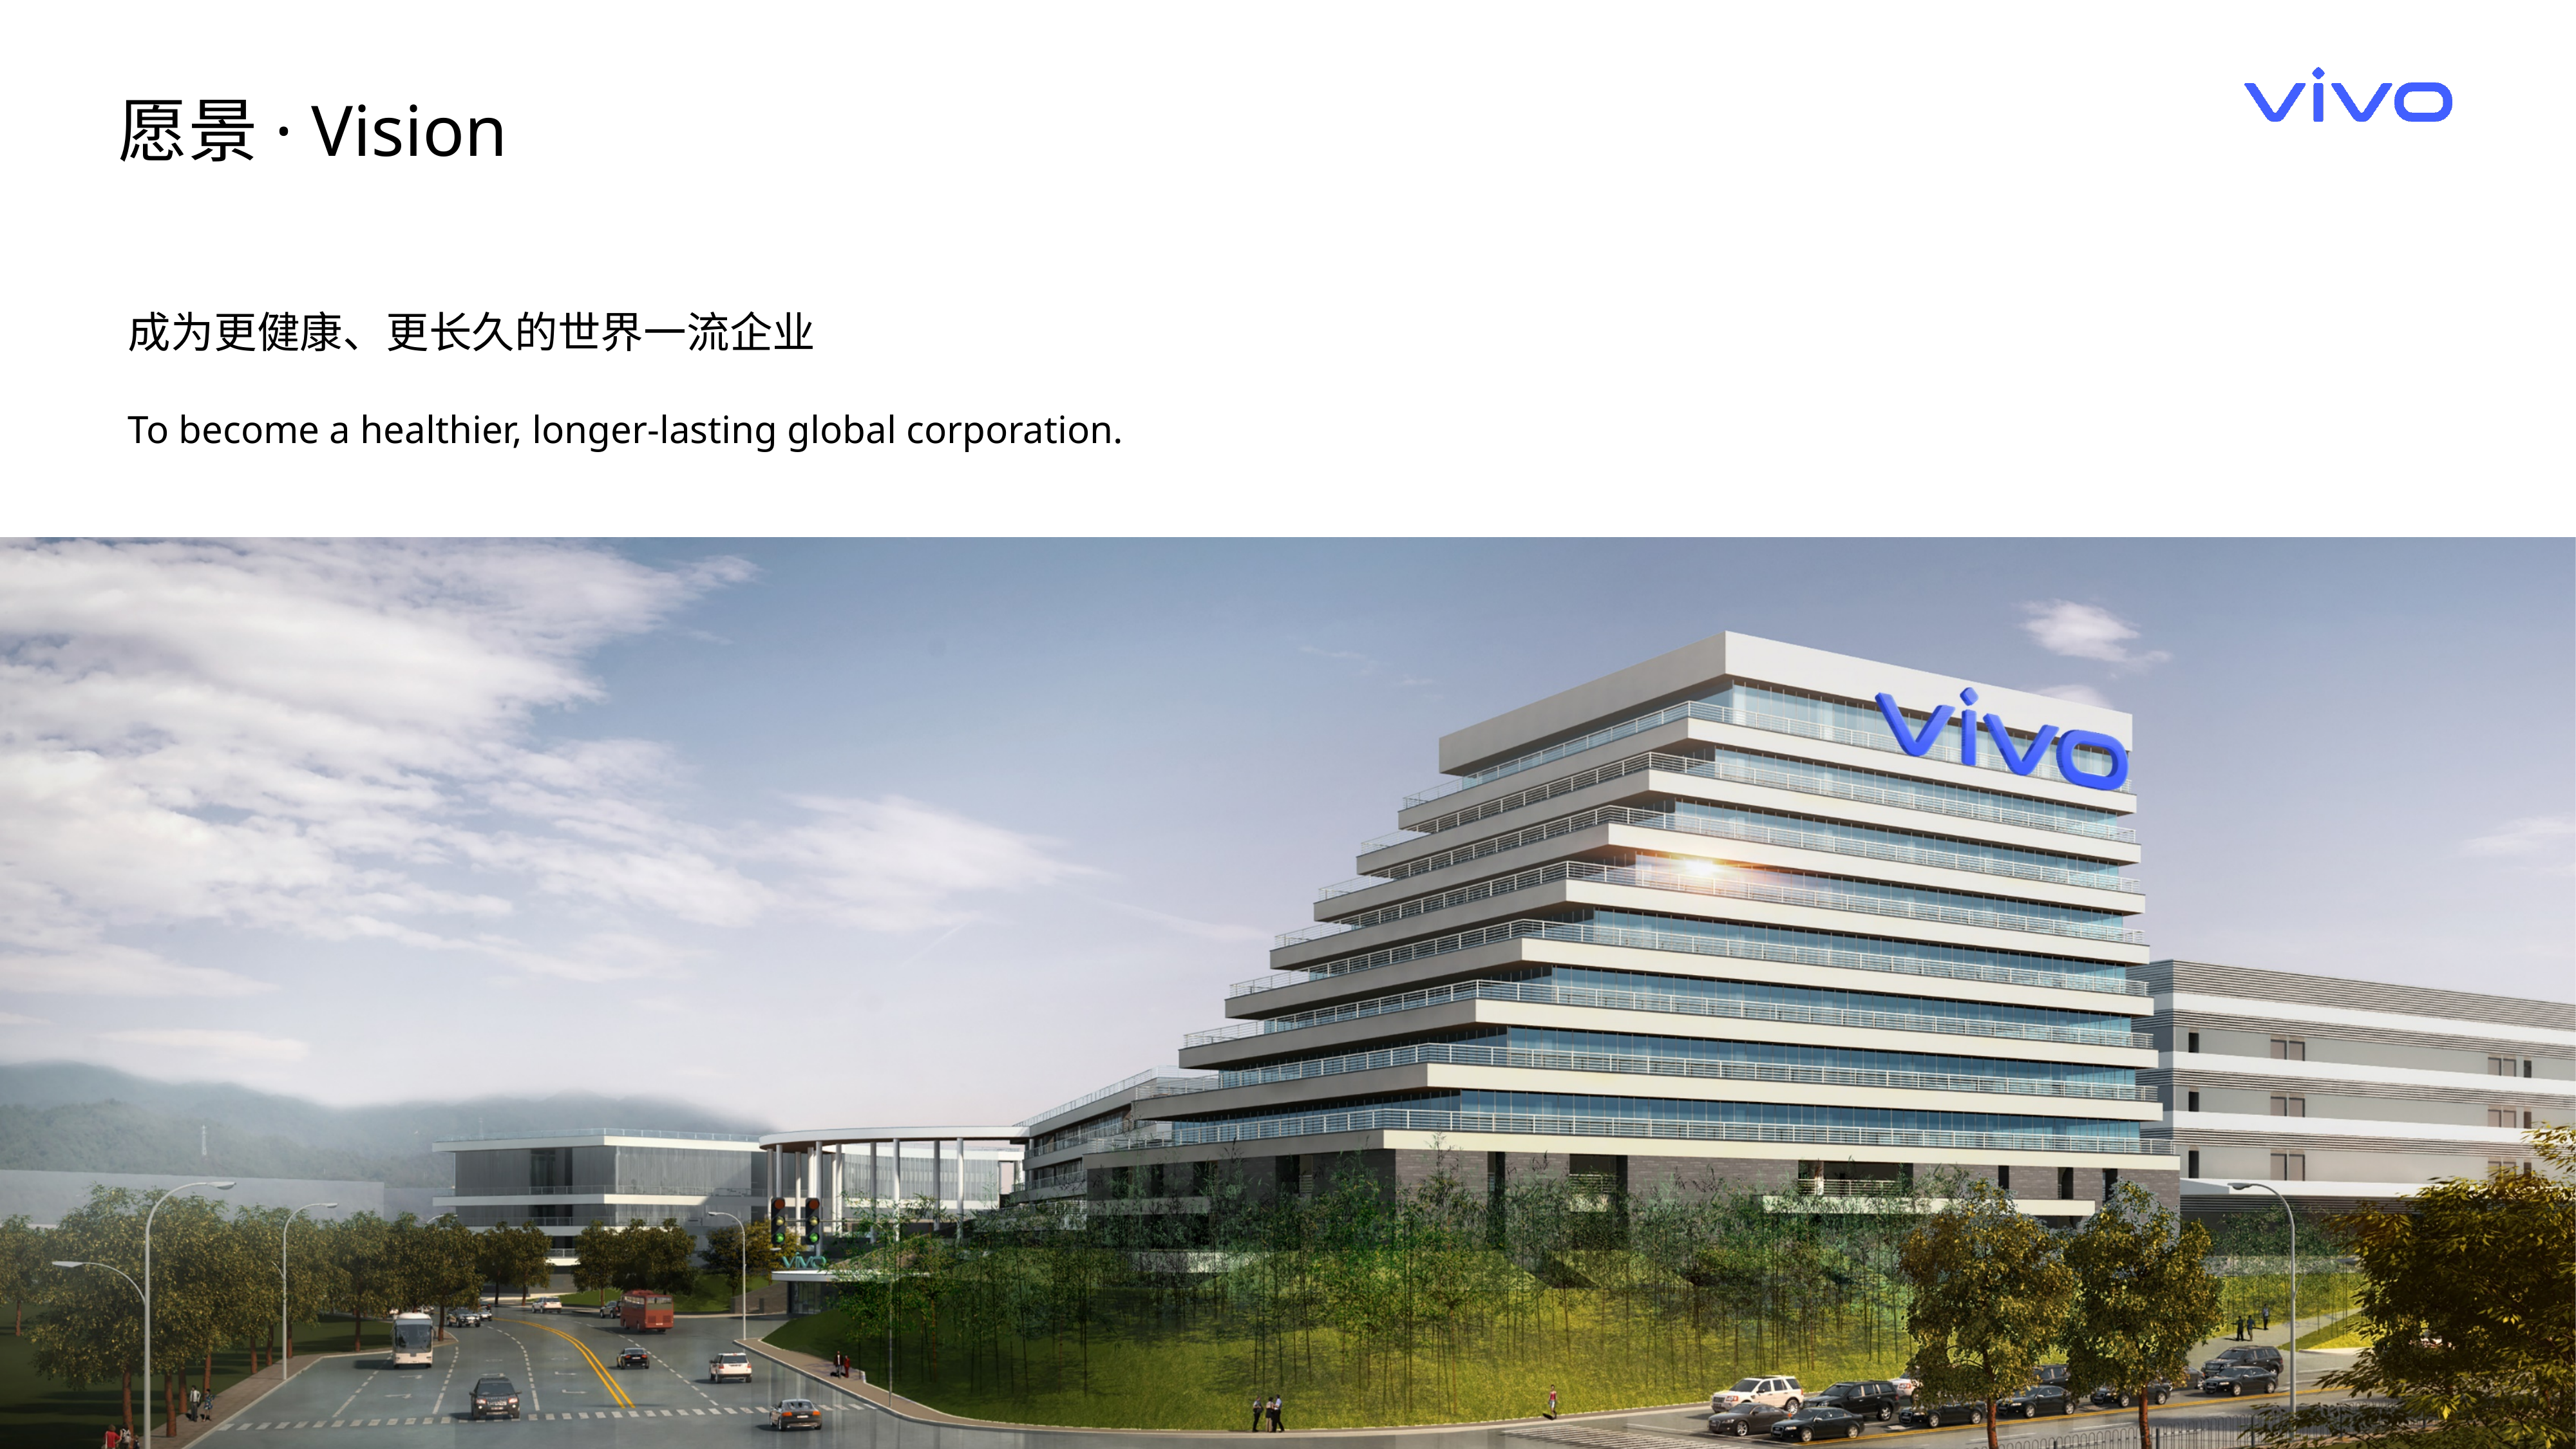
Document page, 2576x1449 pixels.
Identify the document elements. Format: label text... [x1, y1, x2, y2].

picture [2244, 67, 2452, 122]
list 成为更健康、更长久的世界一流企业 To become a healthier, longer-lasting global corporation. [118, 274, 2450, 520]
picture [0, 537, 2576, 1449]
list 愿景· Vision [118, 59, 2061, 156]
